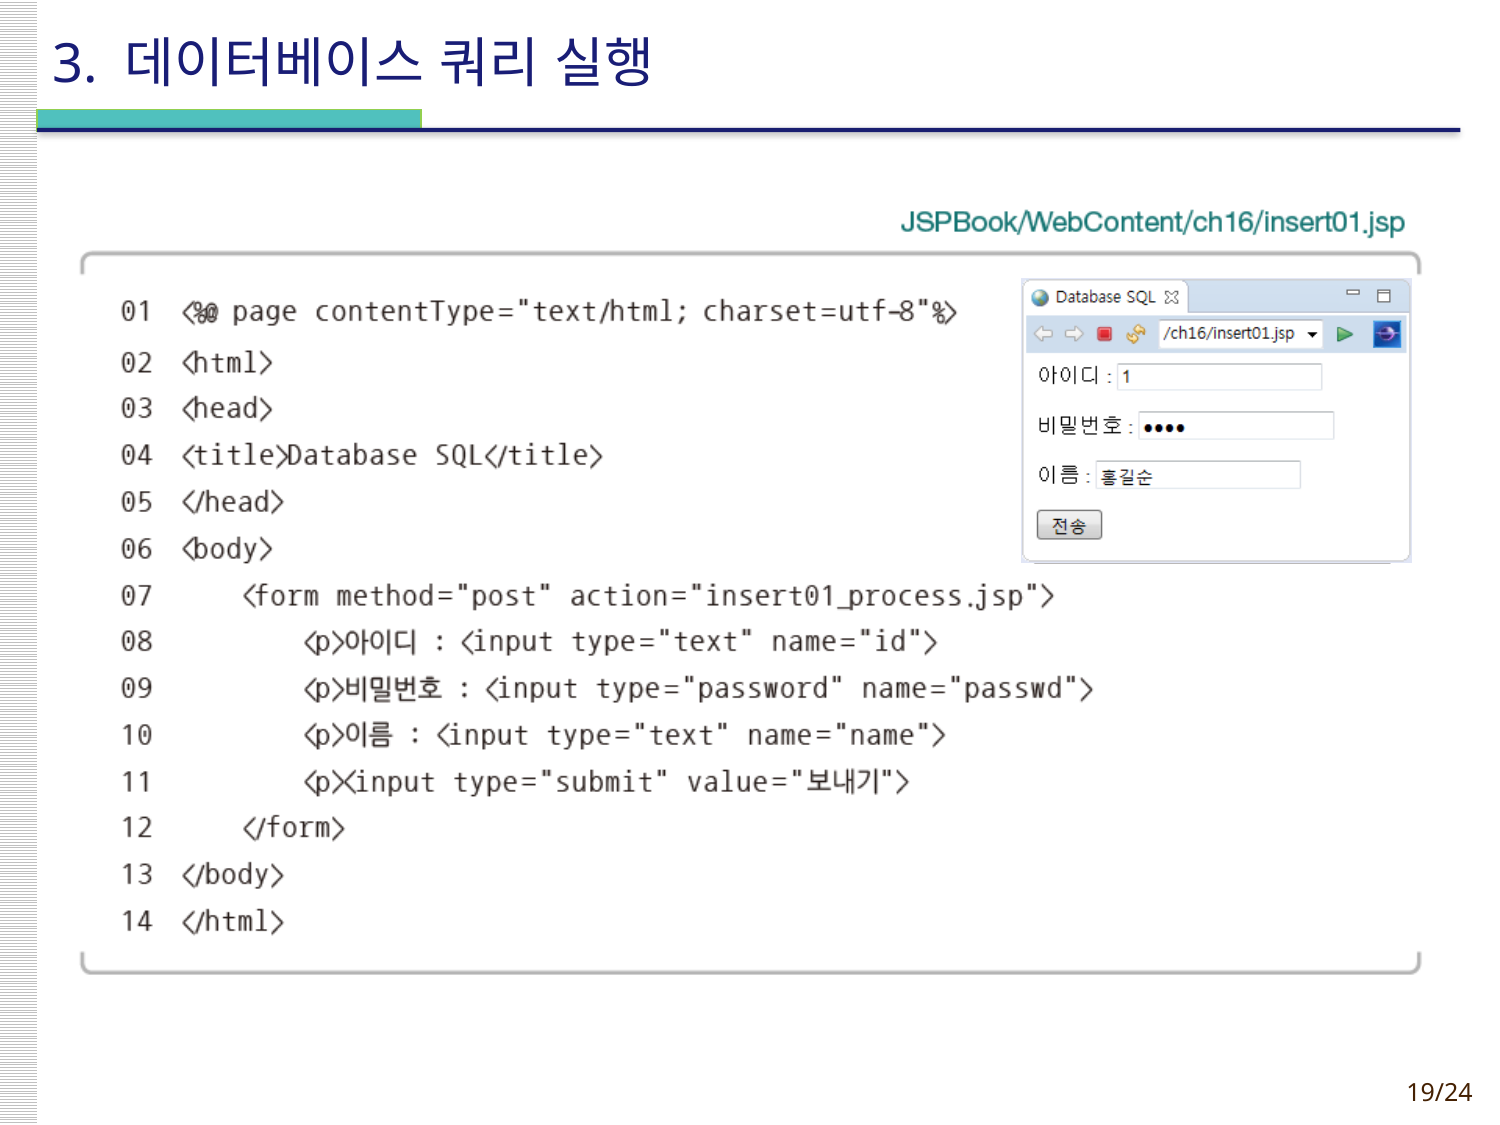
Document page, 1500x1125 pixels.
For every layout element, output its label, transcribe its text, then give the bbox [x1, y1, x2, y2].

picture [66, 195, 1434, 989]
title 3. 데이터베이스 쿼리 실행 [37, 13, 1278, 109]
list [1021, 278, 1412, 563]
